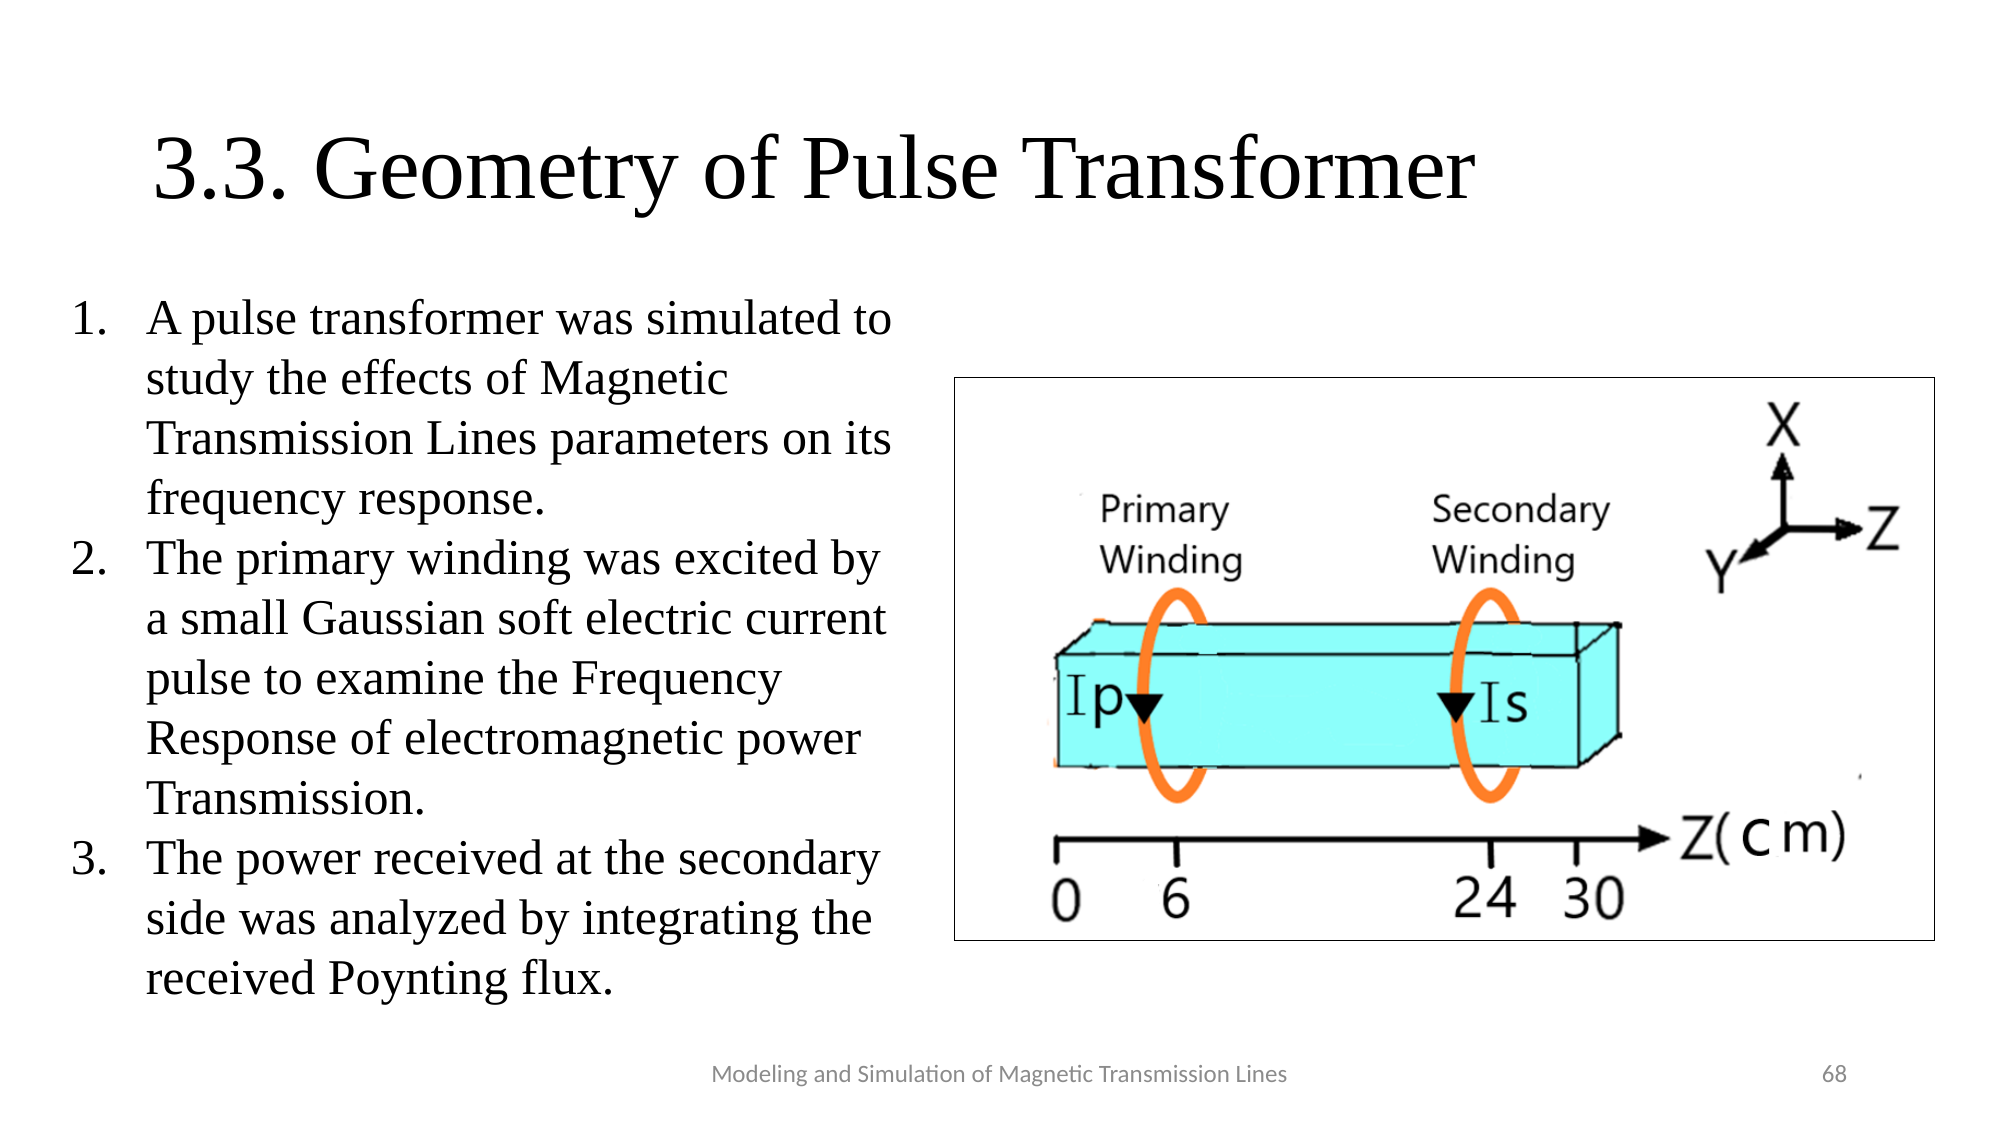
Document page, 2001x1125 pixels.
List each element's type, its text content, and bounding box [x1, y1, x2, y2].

slide_number 68 [1412, 1042, 1863, 1103]
title 3.3. Geometry of Pulse Transformer [137, 59, 1863, 278]
footer Modeling and Simulation of Magnetic Transmission Lines [662, 1042, 1338, 1103]
text_box A pulse transformer was simulated to study the effects of Magnetic Transmission Lines parameters on its frequency response. The primary winding was excited by a small Gaussian soft electric current pulse to examine the Frequency Response of electromagnetic power Transmission. The power received at the secondary side was analyzed by integrating the received Poynting flux. [56, 277, 918, 1012]
picture [954, 377, 1935, 941]
